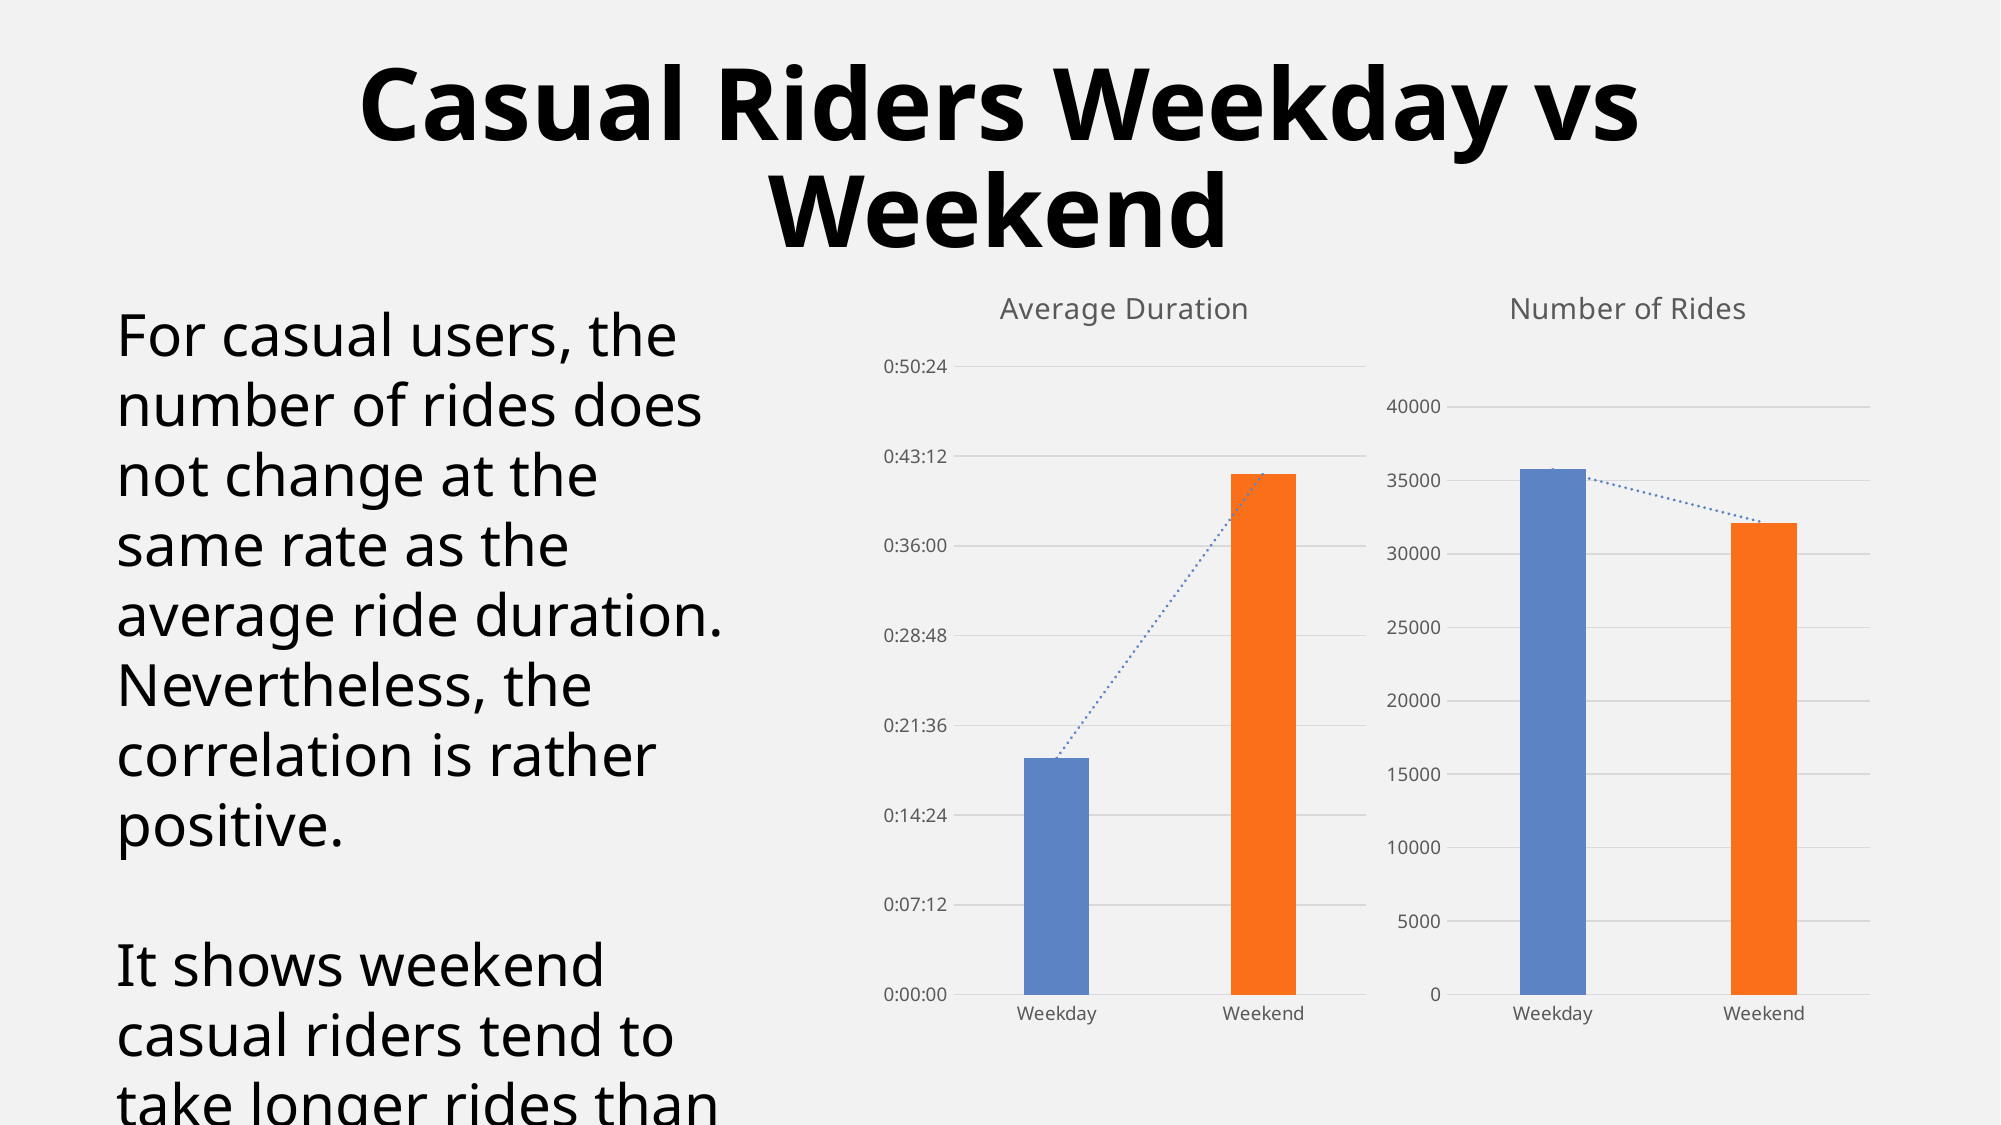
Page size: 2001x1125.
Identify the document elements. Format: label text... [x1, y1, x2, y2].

chart [873, 255, 1880, 1043]
title Casual Riders Weekday vs Weekend [137, 104, 1863, 219]
text_box For casual users, the number of rides does not change at the same rate as the average ride duration. Nevertheless, the correlation is rather positive. It shows weekend casual riders tend to take longer rides than weekday users. [102, 291, 767, 1125]
